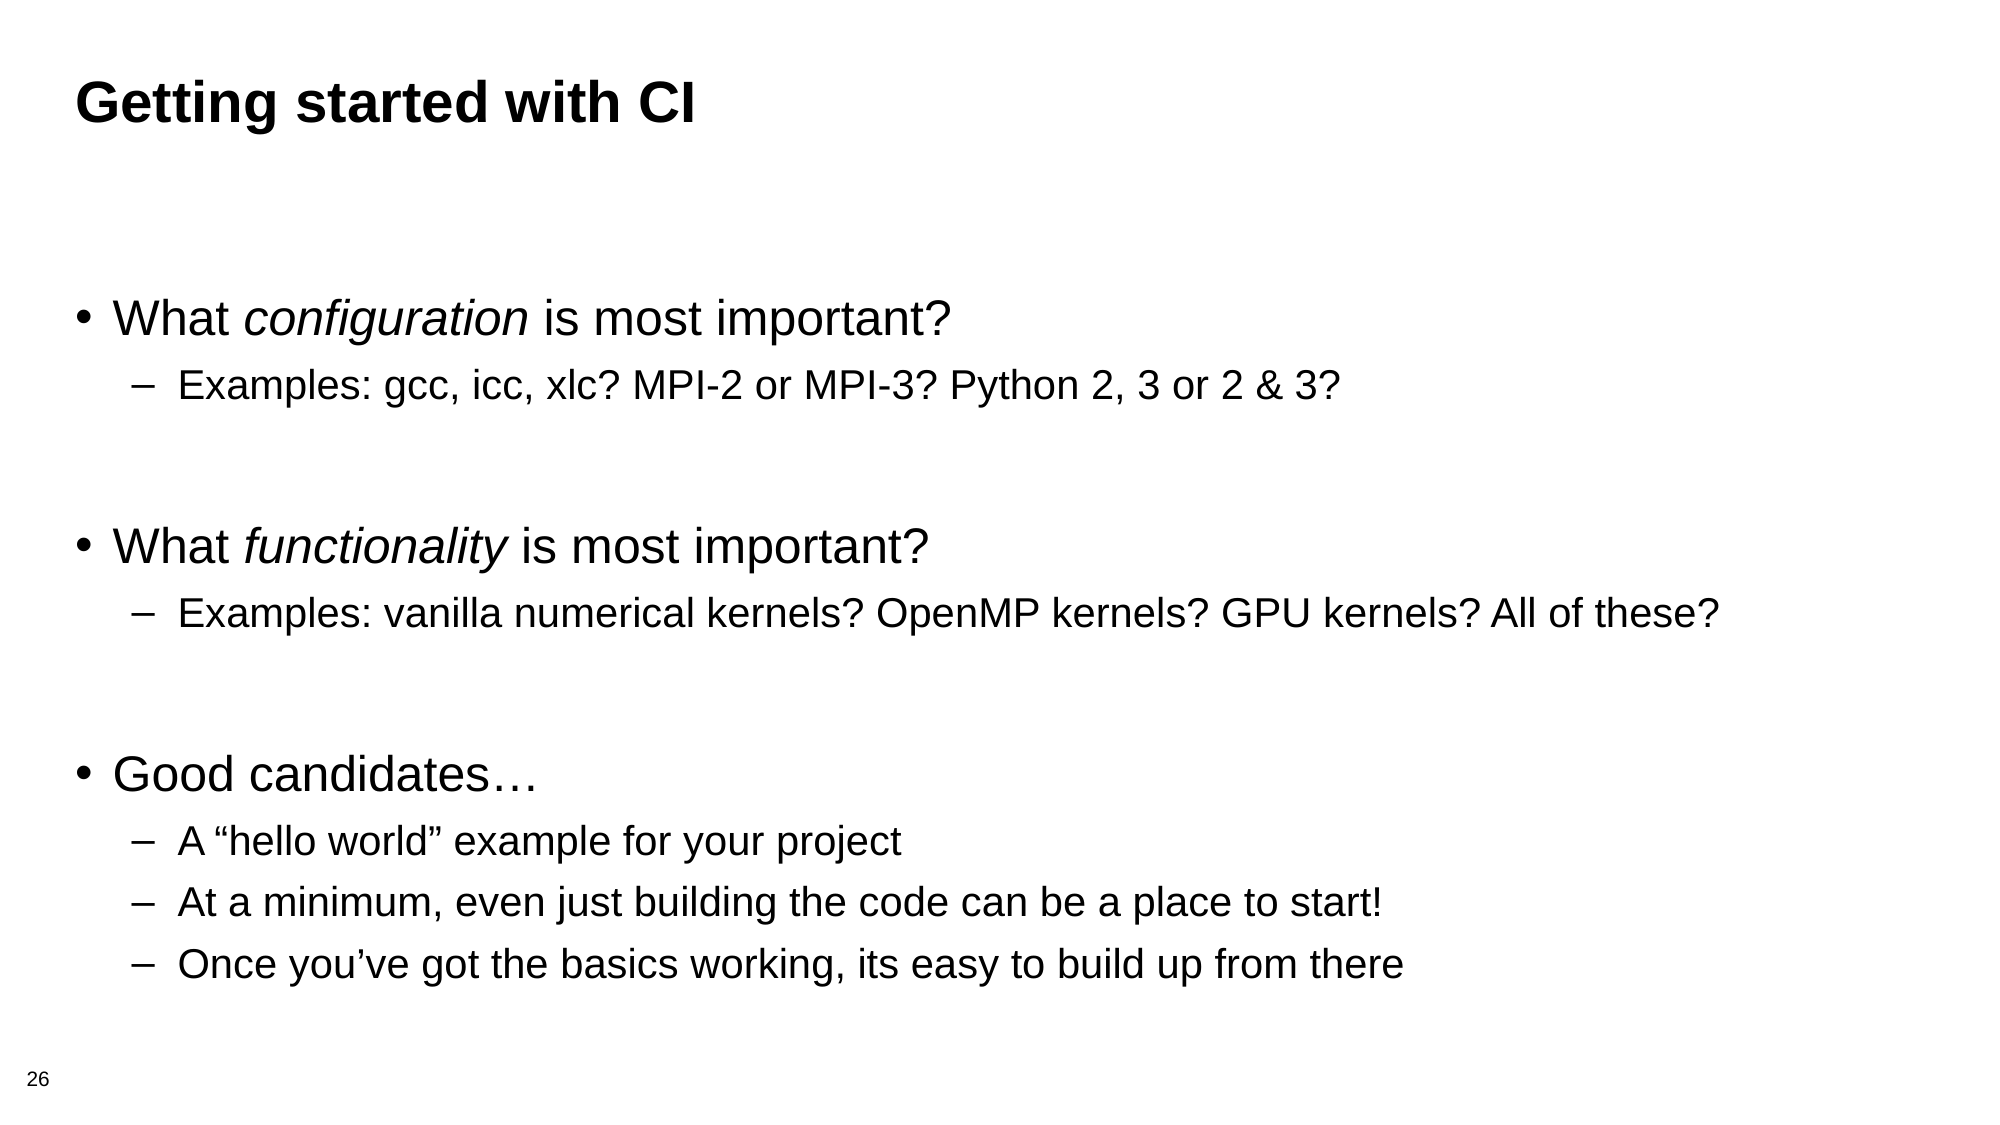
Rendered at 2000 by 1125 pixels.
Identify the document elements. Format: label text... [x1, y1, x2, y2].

title Getting started with CI [59, 67, 1926, 218]
list What configuration is most important? Examples: gcc, icc, xlc? MPI-2 or MPI-3? Python 2, 3 or 2 & 3? What functionality is most important? Examples: vanilla numerical kernels? OpenMP kernels? GPU kernels? All of these? Good candidates… A “hello world” example for your project At a minimum, even just building the code can be a place to start! Once you’ve got the basics working, its easy to build up from there [59, 284, 1926, 1007]
